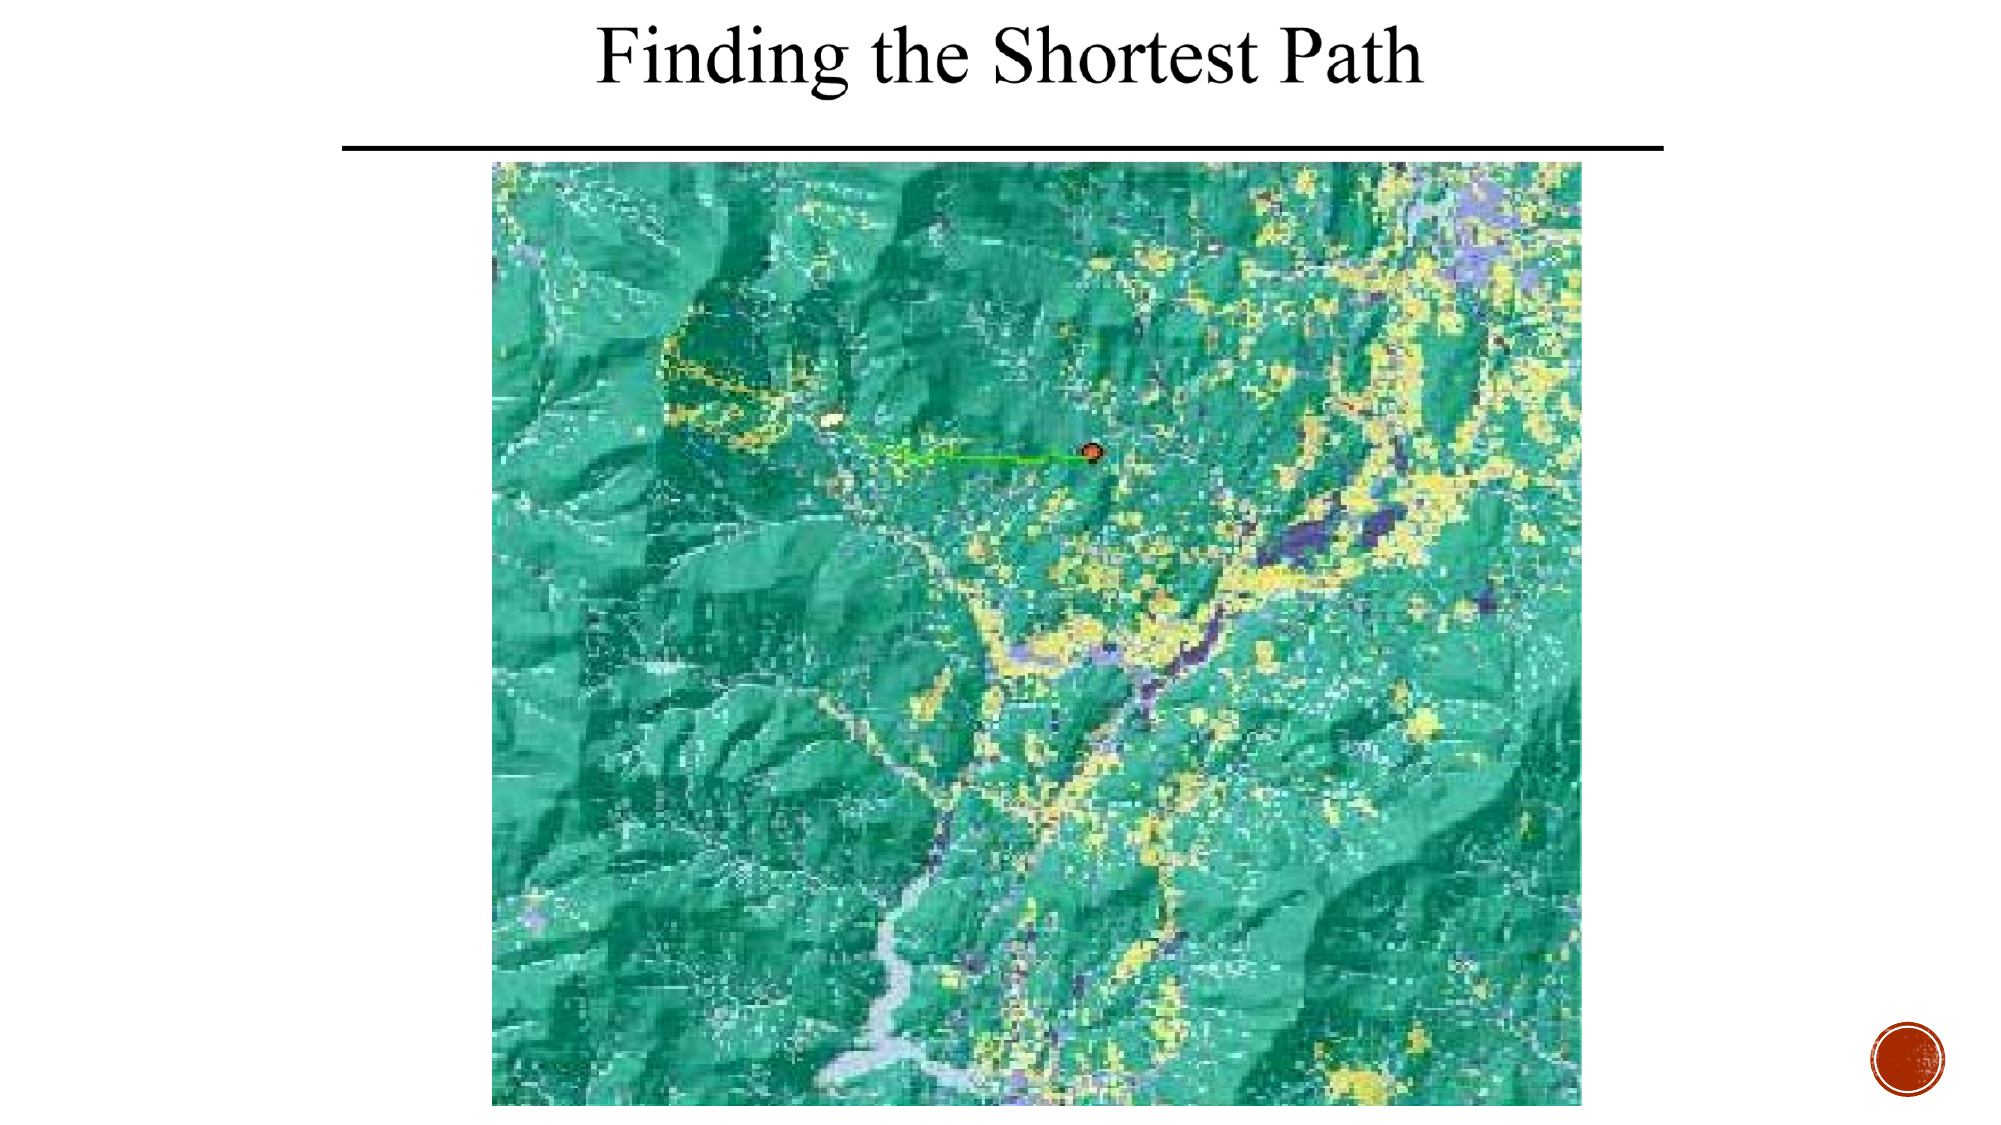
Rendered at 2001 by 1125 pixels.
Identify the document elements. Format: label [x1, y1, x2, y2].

picture [308, 0, 1692, 1125]
